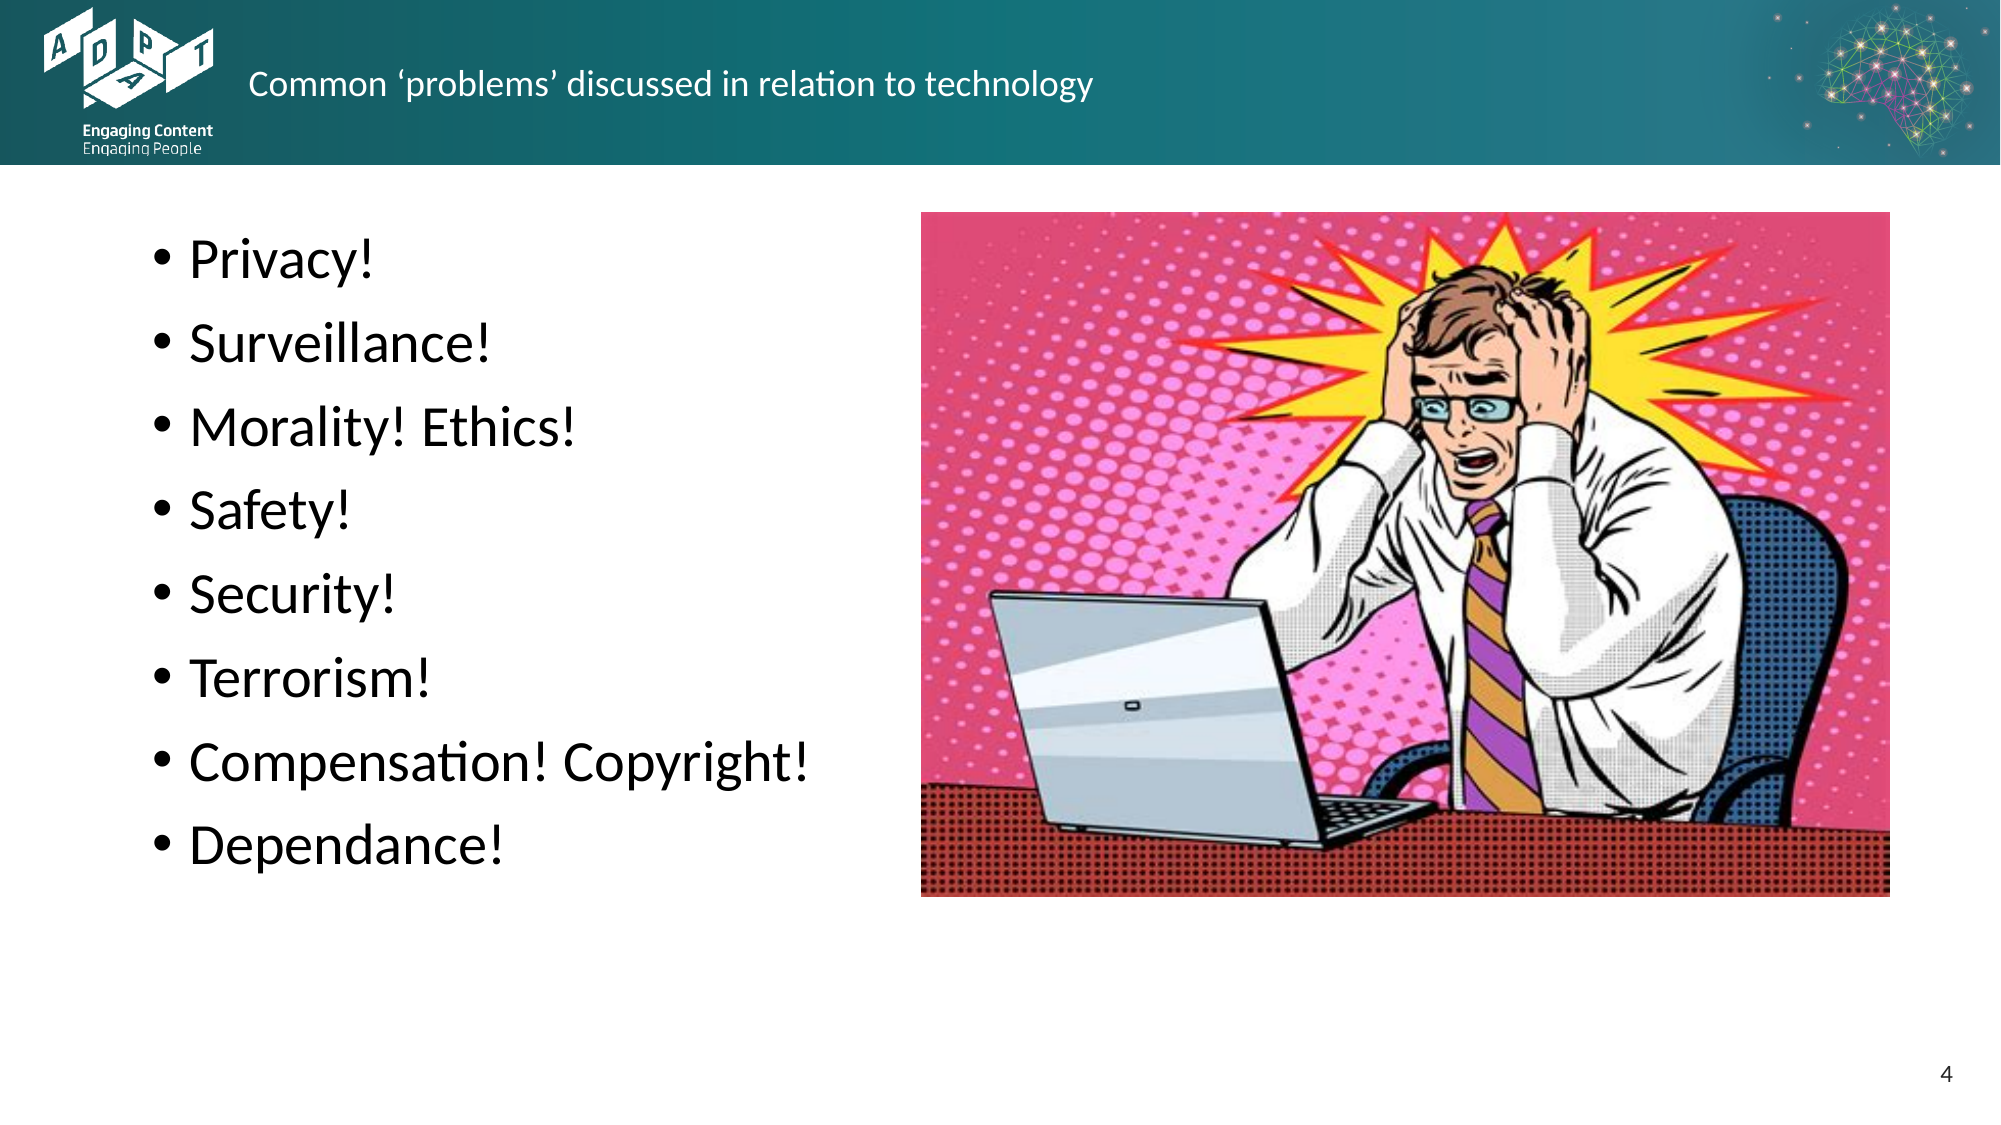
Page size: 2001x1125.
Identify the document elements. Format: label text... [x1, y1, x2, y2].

text_box Privacy! Surveillance! Morality! Ethics! Safety! Security! Terrorism! Compensation! Copyright! Dependance! [137, 220, 1863, 1012]
text_box Common ‘problems’ discussed in relation to technology [233, 22, 1688, 140]
picture [920, 212, 1890, 898]
picture [0, 0, 2001, 165]
text_box <number> [1518, 1042, 1968, 1103]
